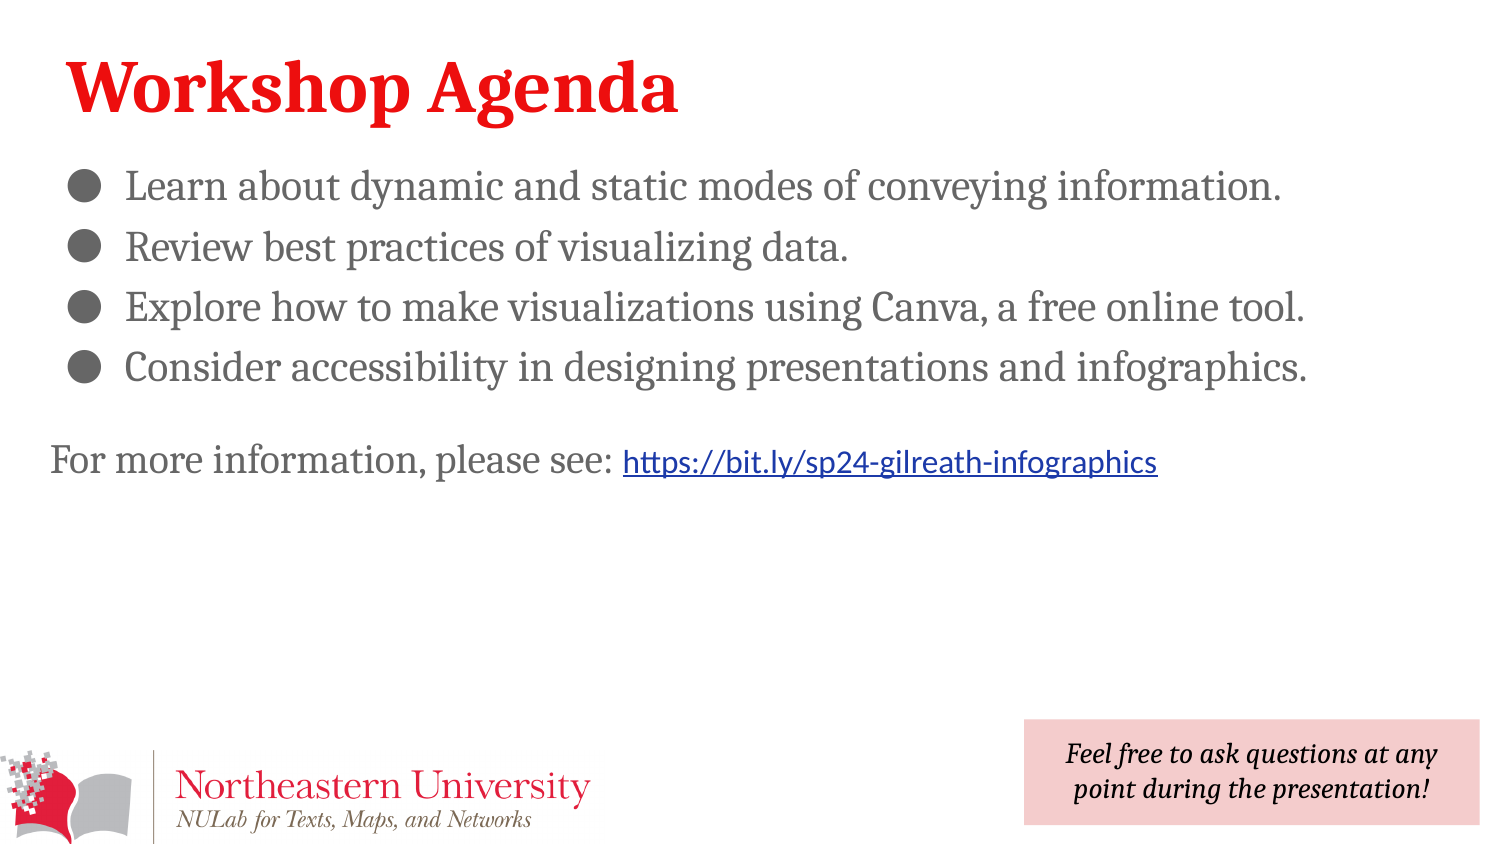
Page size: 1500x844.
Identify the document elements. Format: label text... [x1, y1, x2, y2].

title Workshop Agenda [51, 22, 844, 117]
text_box SDG Report 2020 [1248, 698, 1500, 762]
text_box Feel free to ask questions at any point during the presentation! [1024, 719, 1480, 826]
list Learn about dynamic and static modes of conveying information. Review best practices of visualizing data. Explore how to make visualizations using Canva, a free online tool. Consider accessibility in designing presentations and infographics. For more information, please see: https://bit.ly/sp24-gilreath-infographics [34, 134, 1343, 762]
picture [0, 750, 605, 844]
